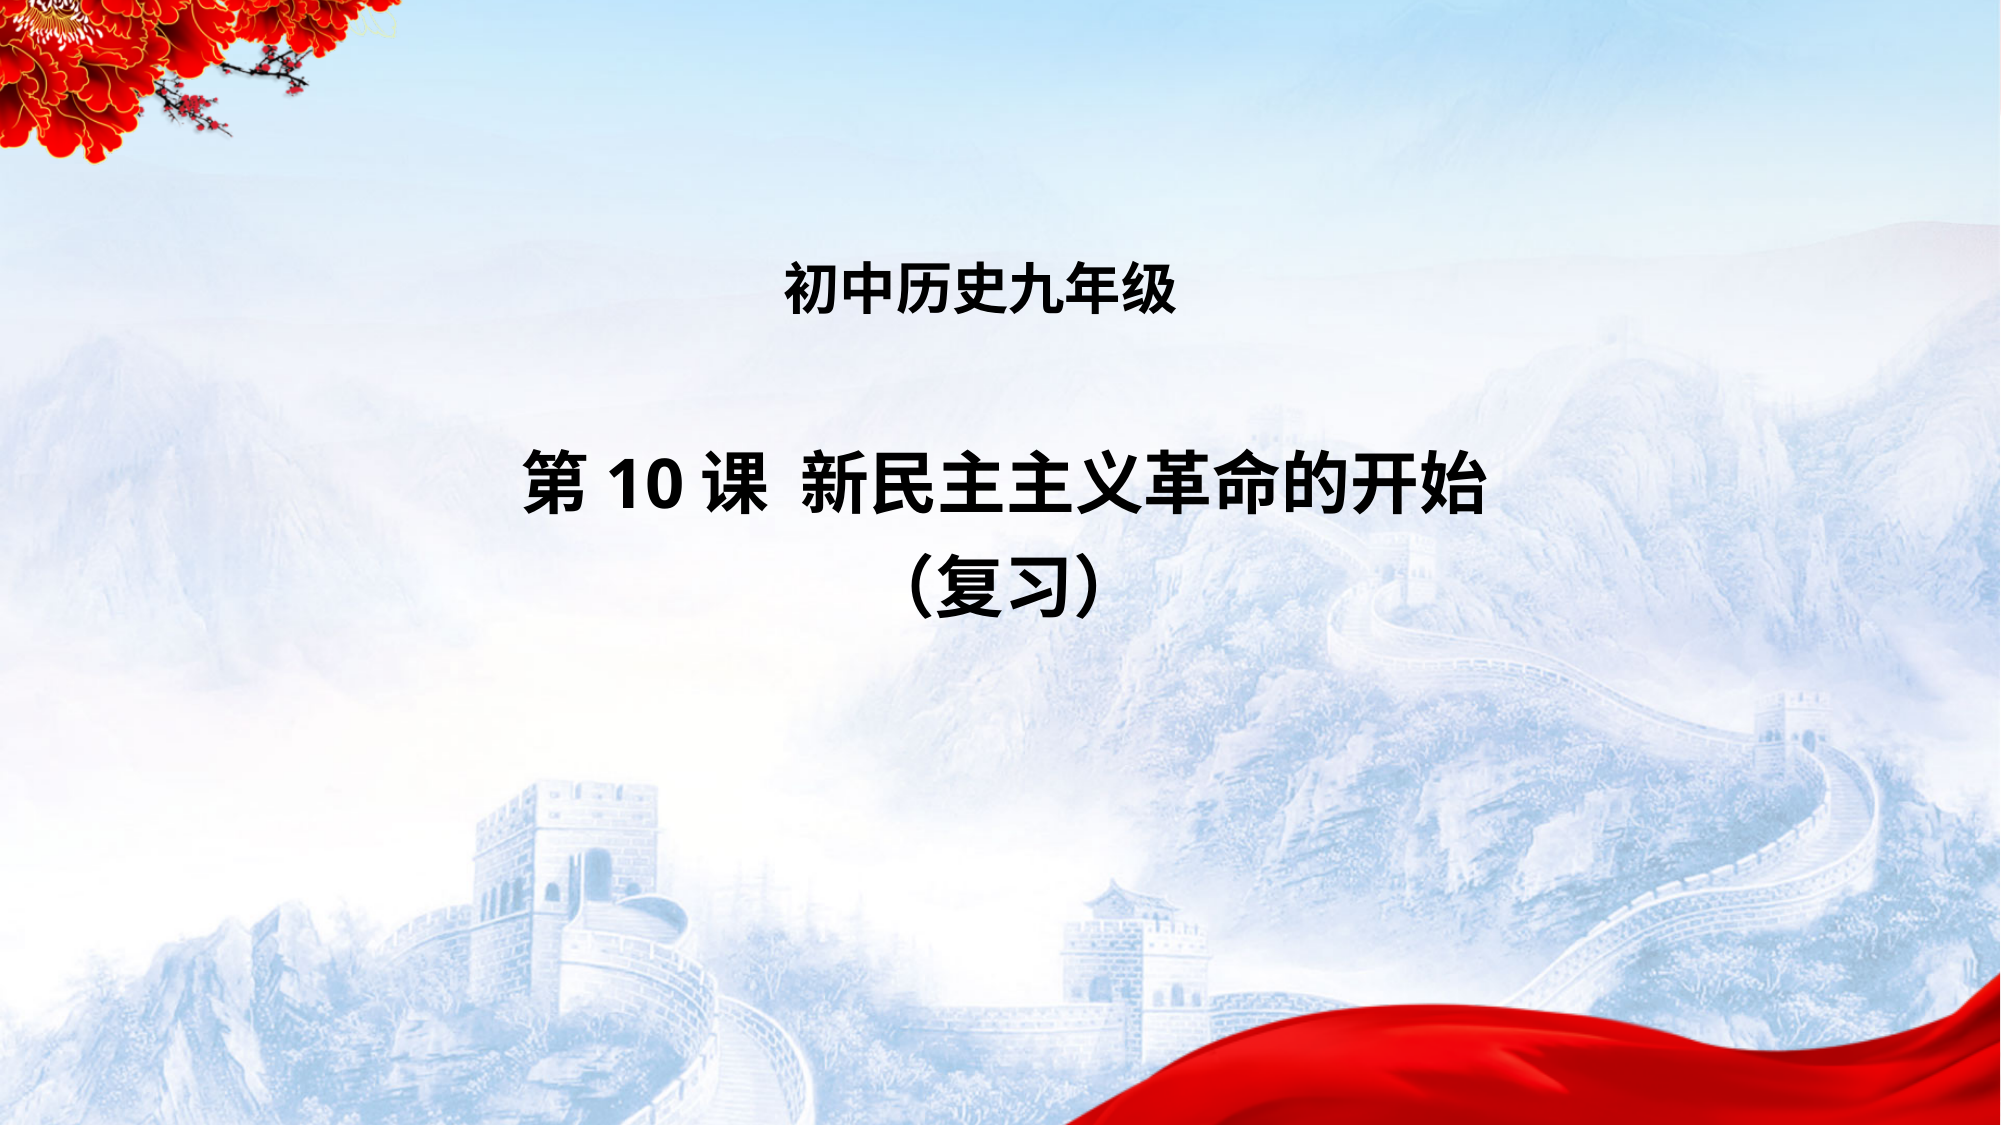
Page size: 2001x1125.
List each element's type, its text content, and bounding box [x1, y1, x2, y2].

text_box 第10课 新民主主义革命的开始 （复习） [280, 434, 1728, 673]
picture [0, 0, 2001, 1125]
text_box 初中历史九年级 [586, 255, 1375, 375]
